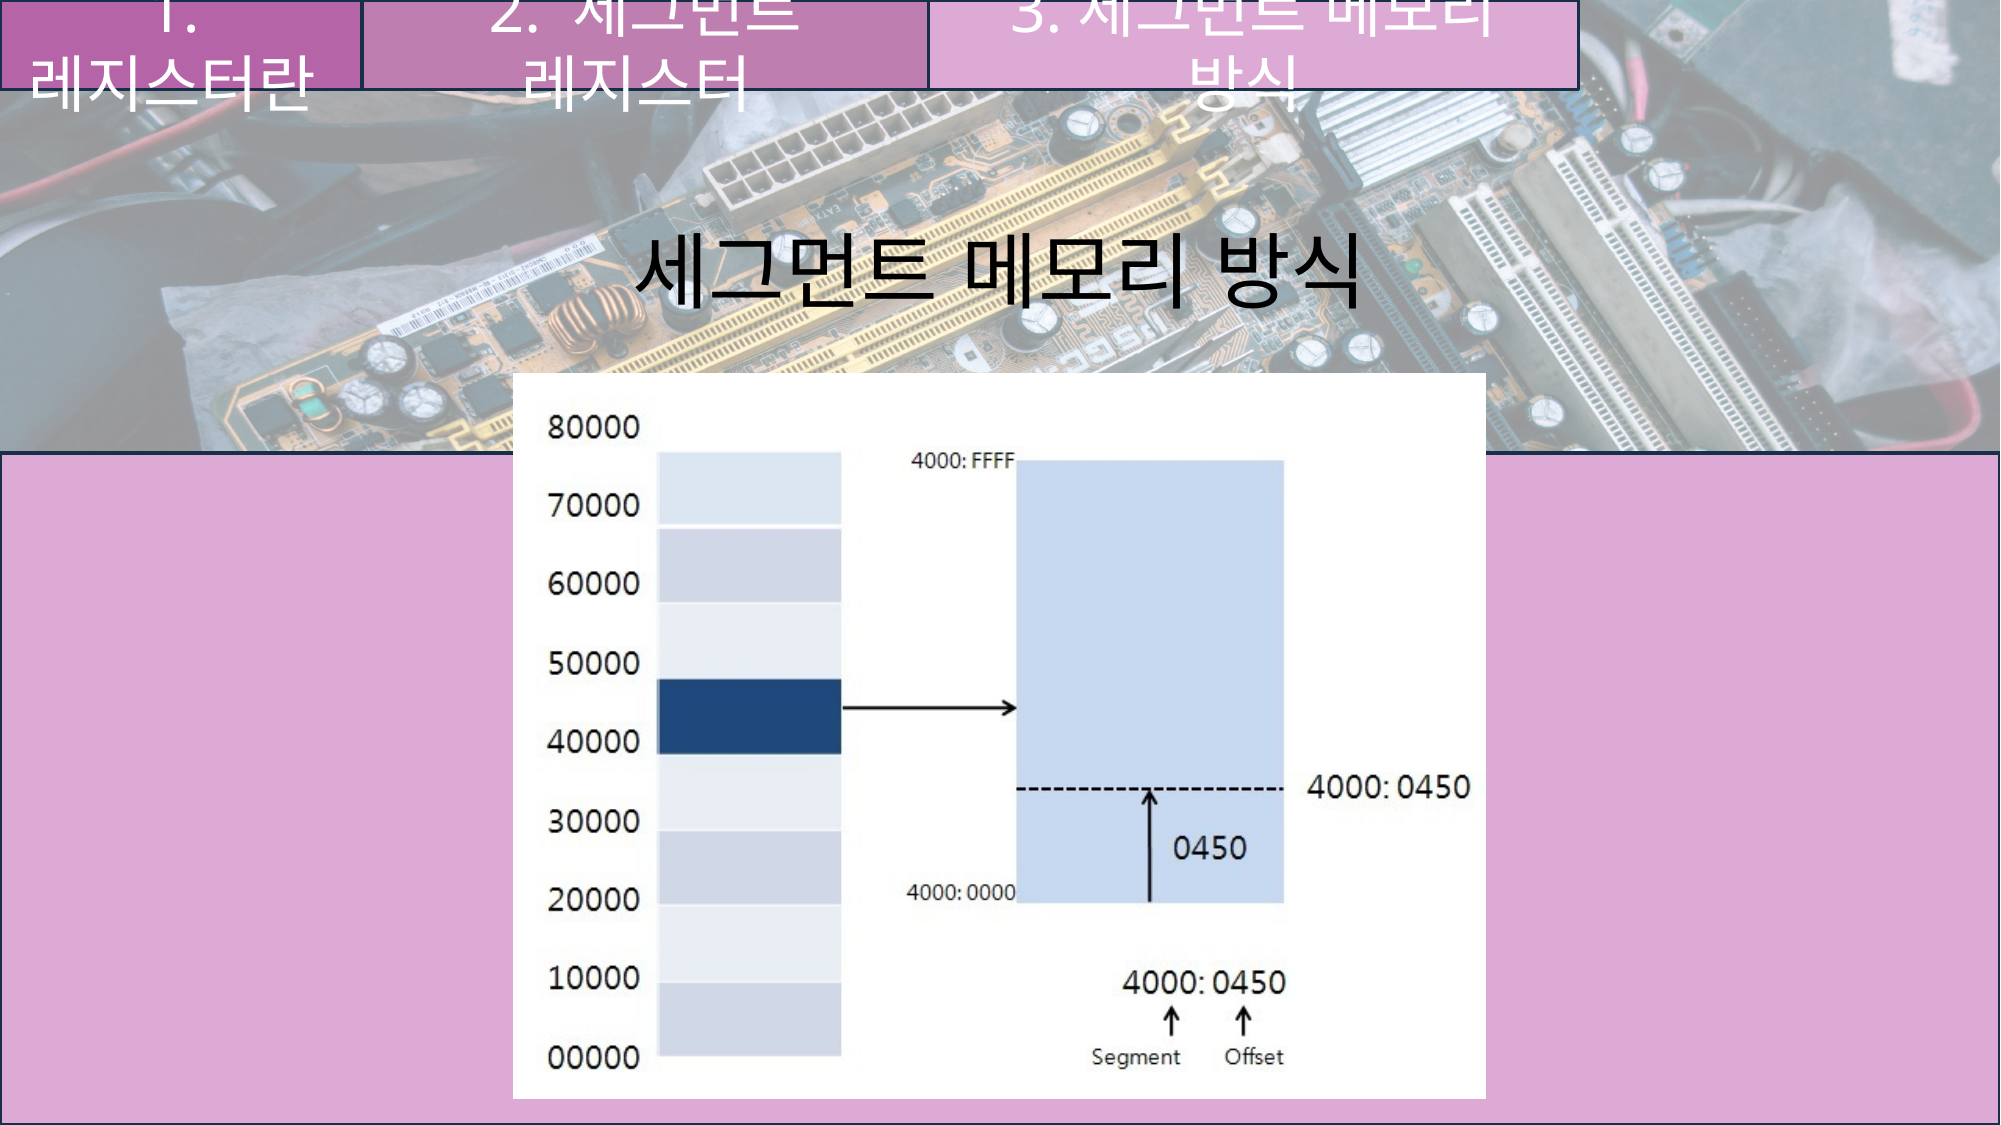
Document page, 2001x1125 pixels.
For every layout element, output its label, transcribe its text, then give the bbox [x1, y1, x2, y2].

text_box 3.세그먼트 메모리 방식 [927, 0, 1580, 91]
text_box 세그먼트 메모리 방식 [574, 211, 1426, 326]
text_box [0, 451, 2000, 1125]
text_box 1.레지스터란 [0, 0, 361, 91]
picture [513, 372, 1487, 1100]
text_box 2. 세그먼트 레지스터 [361, 0, 927, 91]
